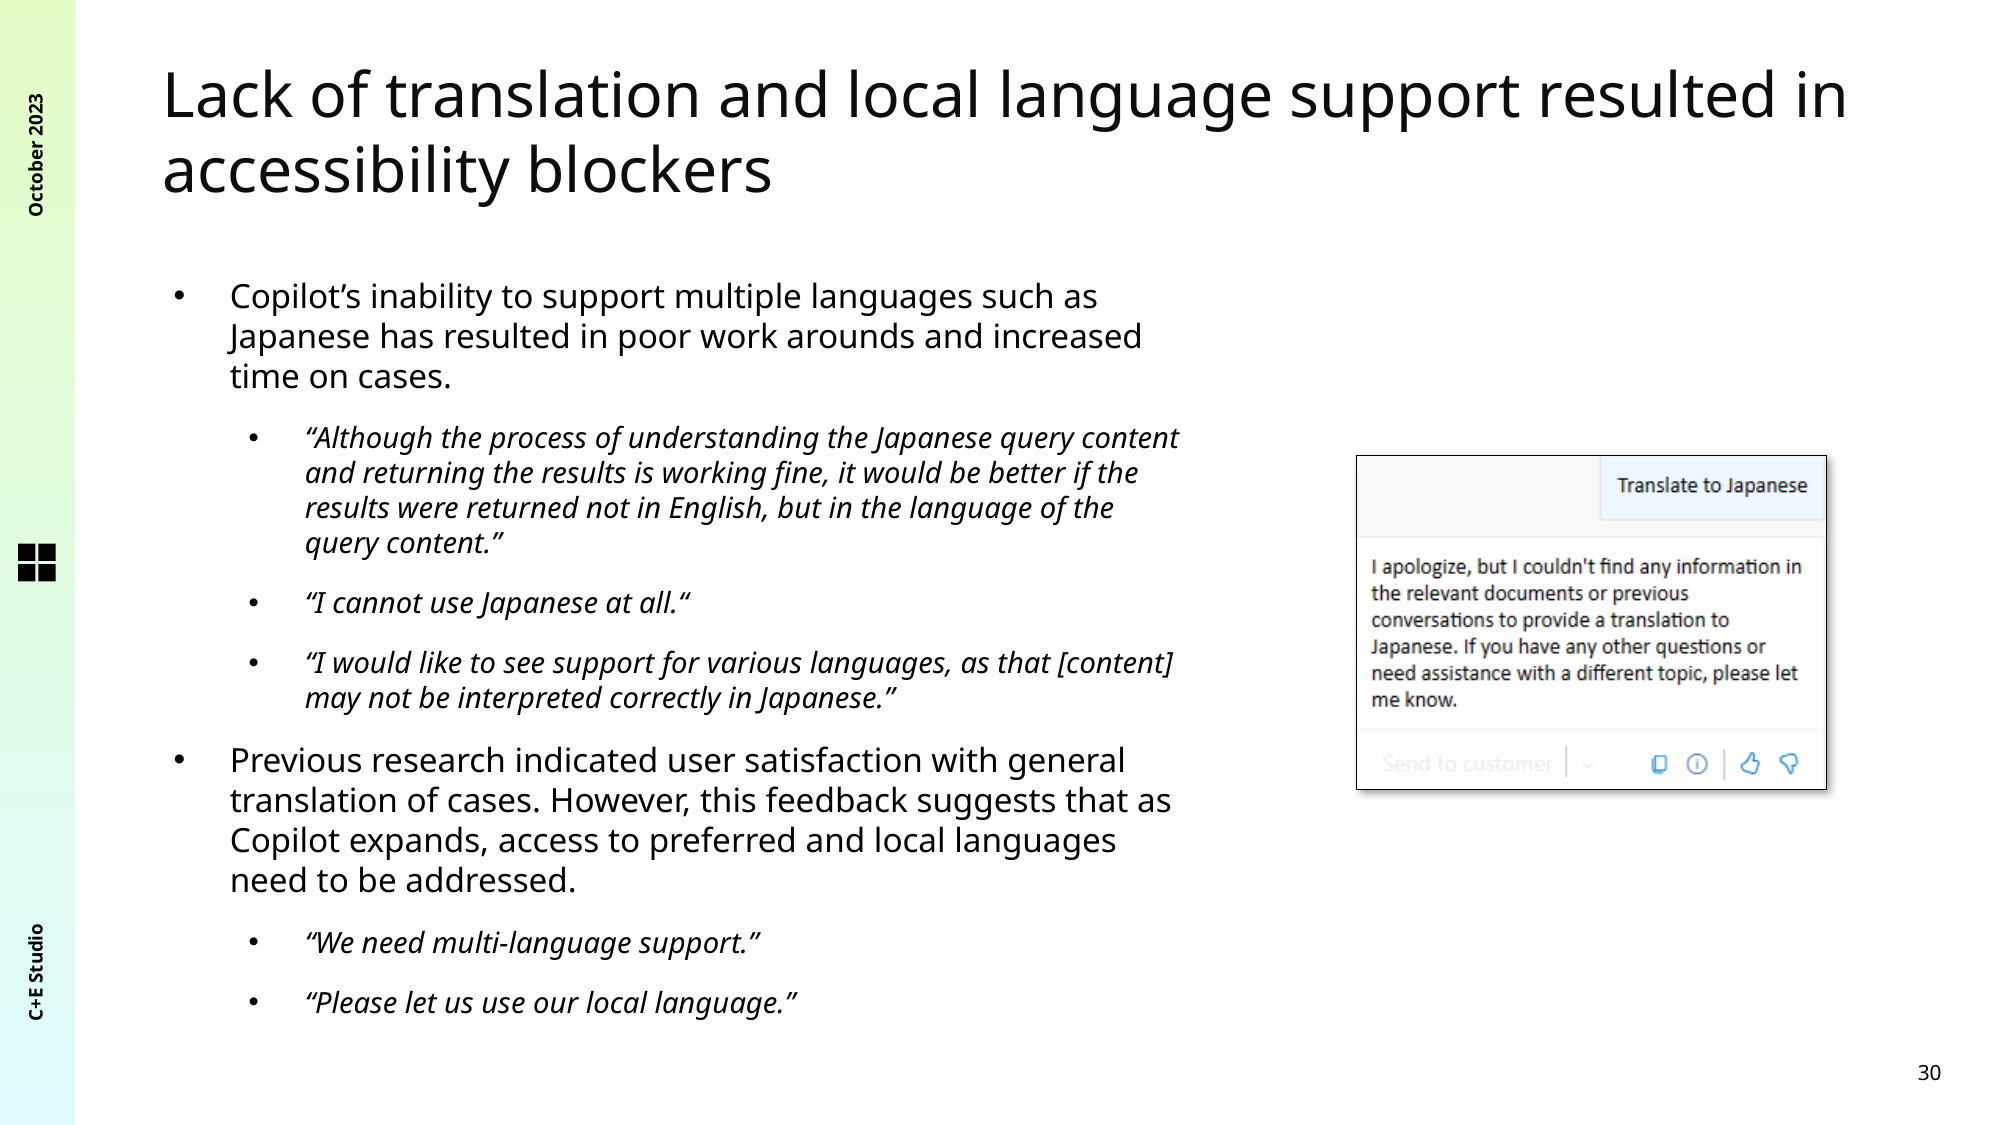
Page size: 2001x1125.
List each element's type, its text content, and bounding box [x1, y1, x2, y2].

list October 2023 [17, 35, 56, 276]
list C+E Studio [17, 852, 56, 1093]
picture [1356, 455, 1827, 790]
text_box Copilot’s inability to support multiple languages such as Japanese has resulted in poor work arounds and increased time on cases. “Although the process of understanding the Japanese query content and returning the results is working fine, it would be better if the results were returned not in English, but in the language of the query content.” “I cannot use Japanese at all.“ “I would like to see support for various languages, as that [content] may not be interpreted correctly in Japanese.” Previous research indicated user satisfaction with general translation of cases. However, this feedback suggests that as Copilot expands, access to preferred and local languages need to be addressed. “We need multi-language support.” “Please let us use our local language.” [173, 274, 1188, 1019]
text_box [18, 543, 56, 582]
text_box 30 [1642, 1043, 1957, 1104]
text_box Lack of translation and local language support resulted in accessibility blockers [162, 55, 1908, 202]
